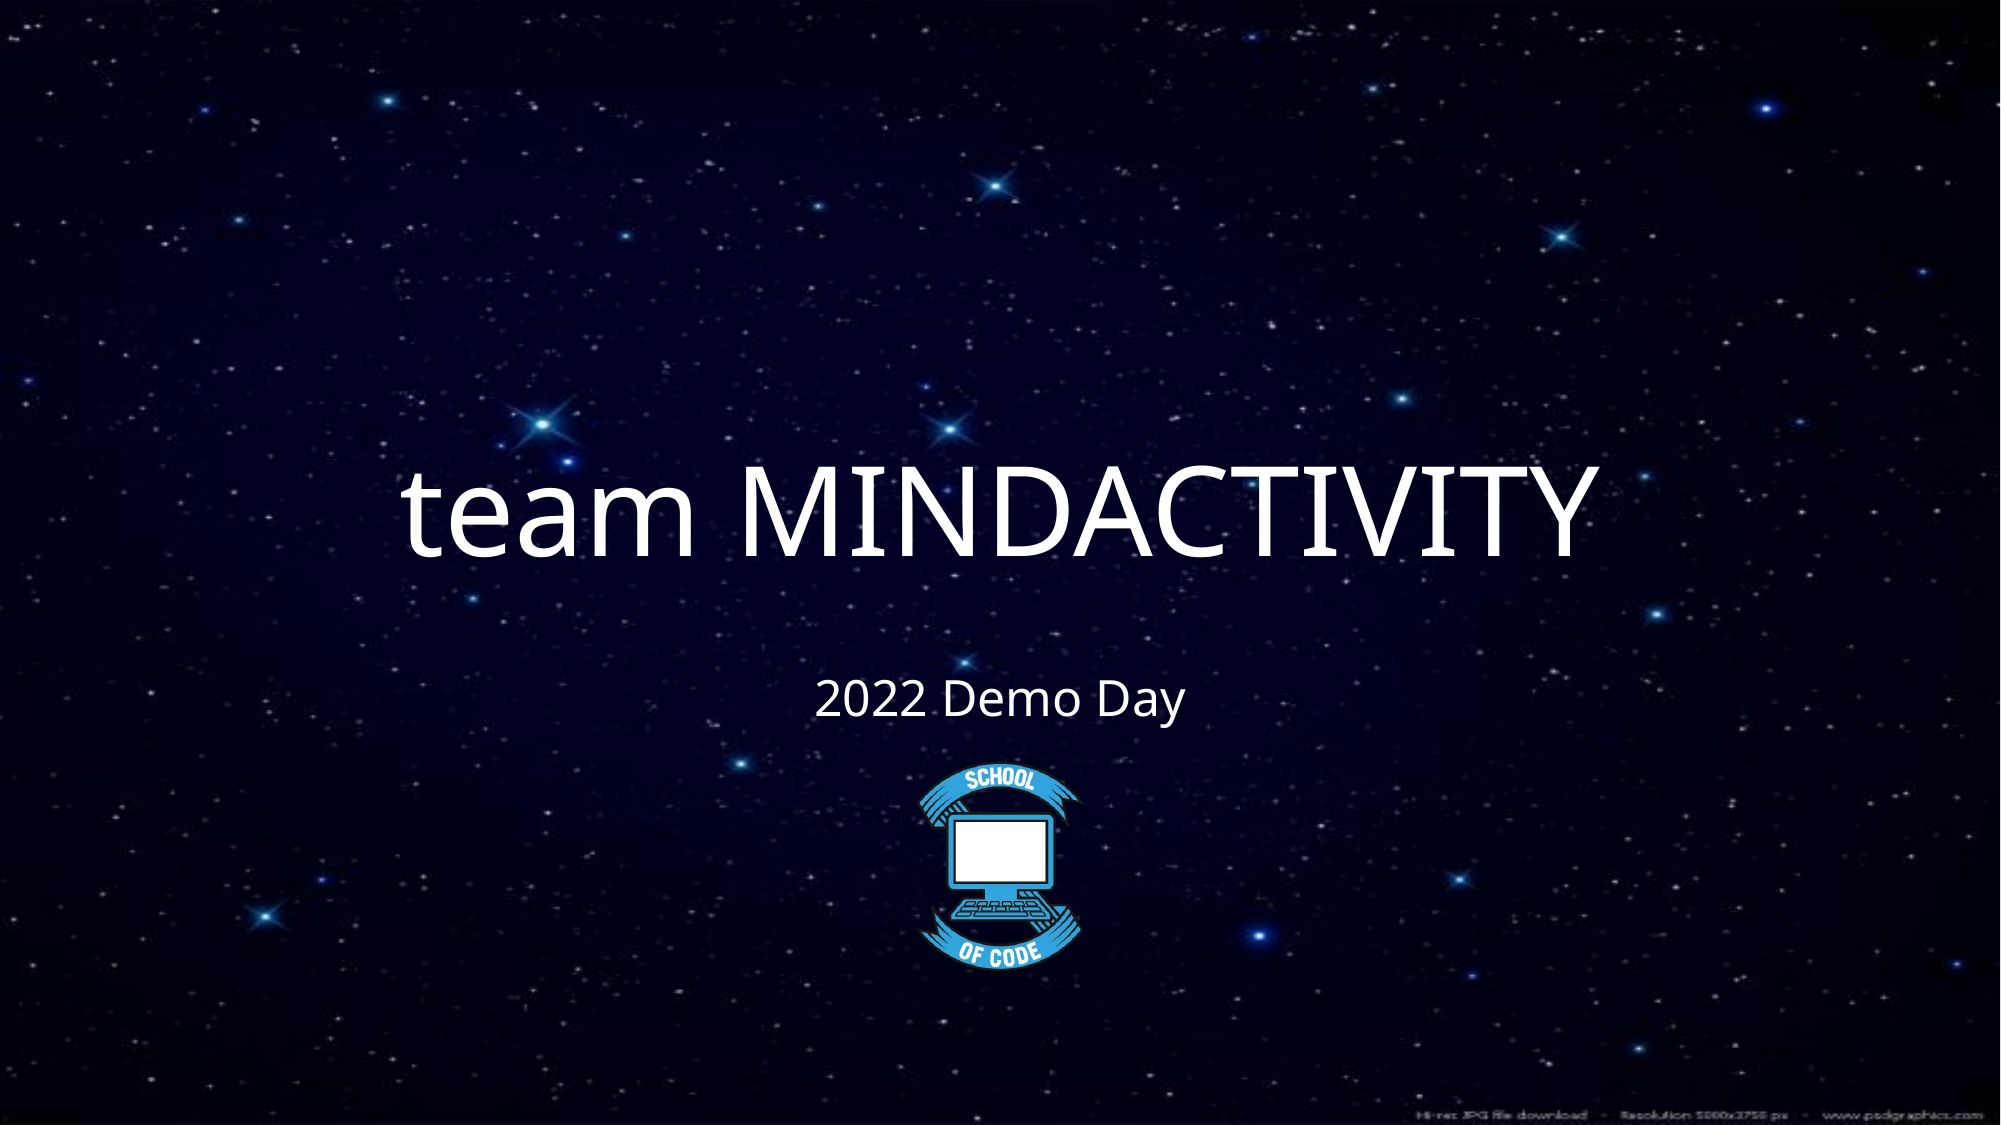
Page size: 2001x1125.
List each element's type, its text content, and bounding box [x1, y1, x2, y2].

picture [0, 0, 2001, 1125]
title team MINDACTIVITY [249, 199, 1750, 591]
subtitle 2022 Demo Day [710, 665, 1290, 747]
